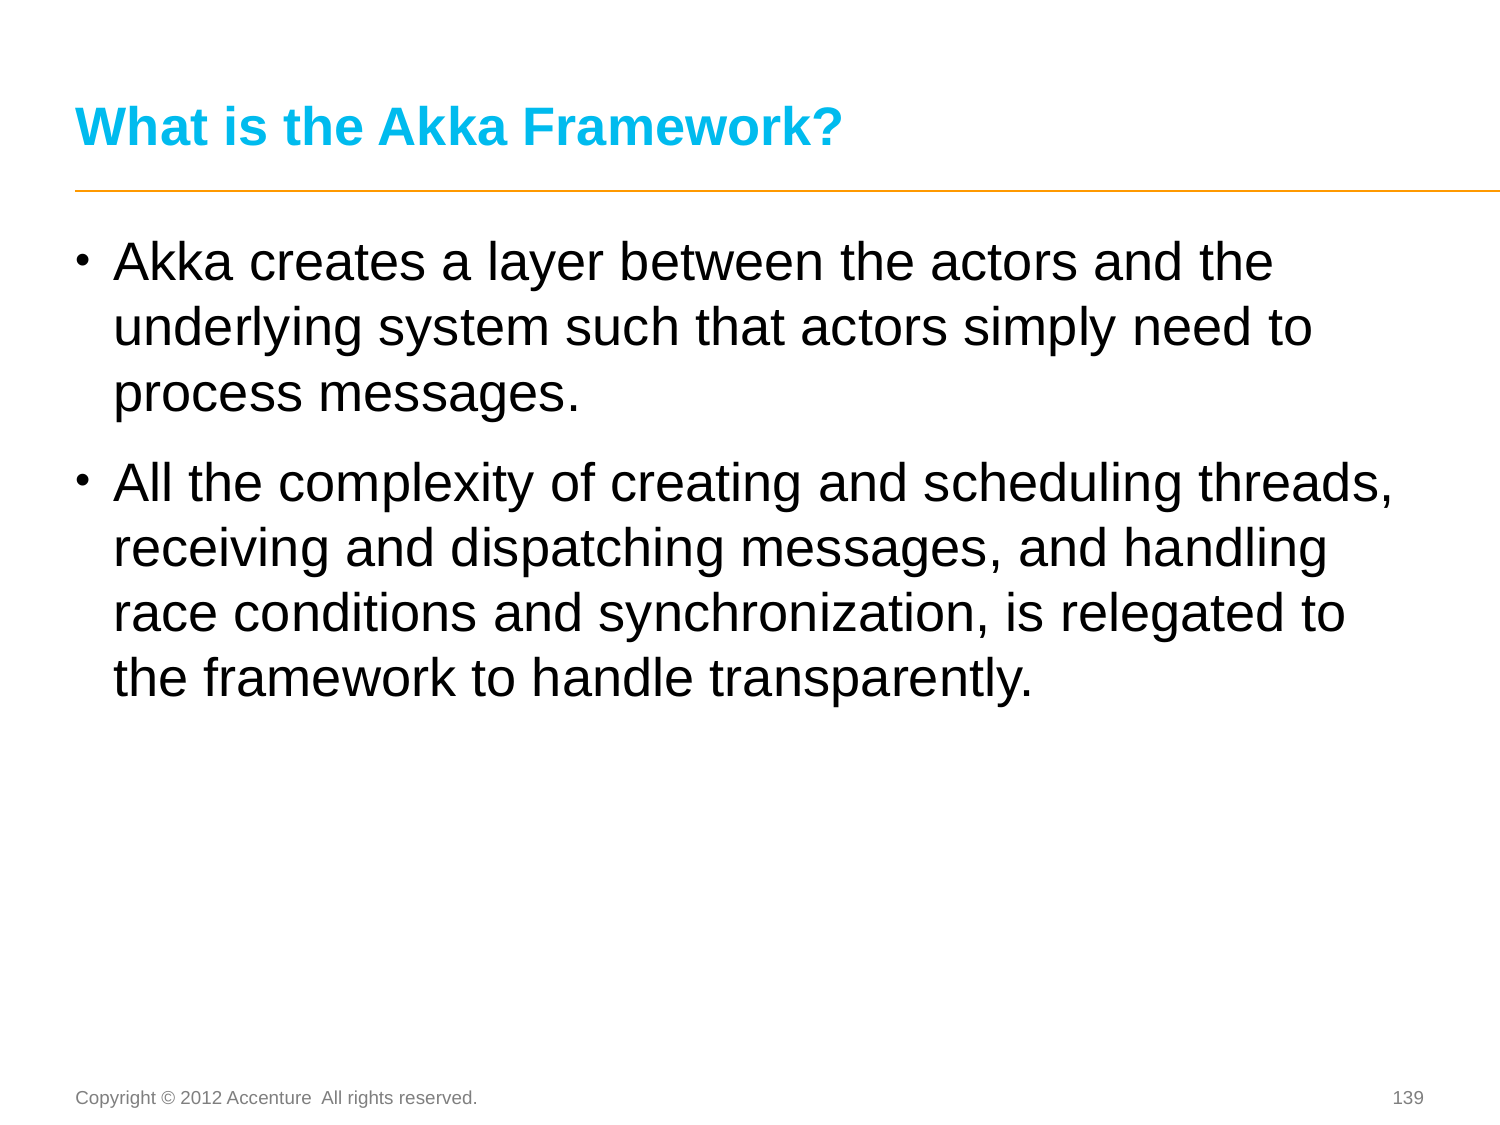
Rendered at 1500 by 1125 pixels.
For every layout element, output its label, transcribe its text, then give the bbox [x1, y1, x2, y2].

title What is the Akka Framework? [75, 27, 1422, 157]
list Akka creates a layer between the actors and the underlying system such that actors simply need to process messages. All the complexity of creating and scheduling threads, receiving and dispatching messages, and handling race conditions and synchronization, is relegated to the framework to handle transparently. [75, 226, 1425, 1018]
